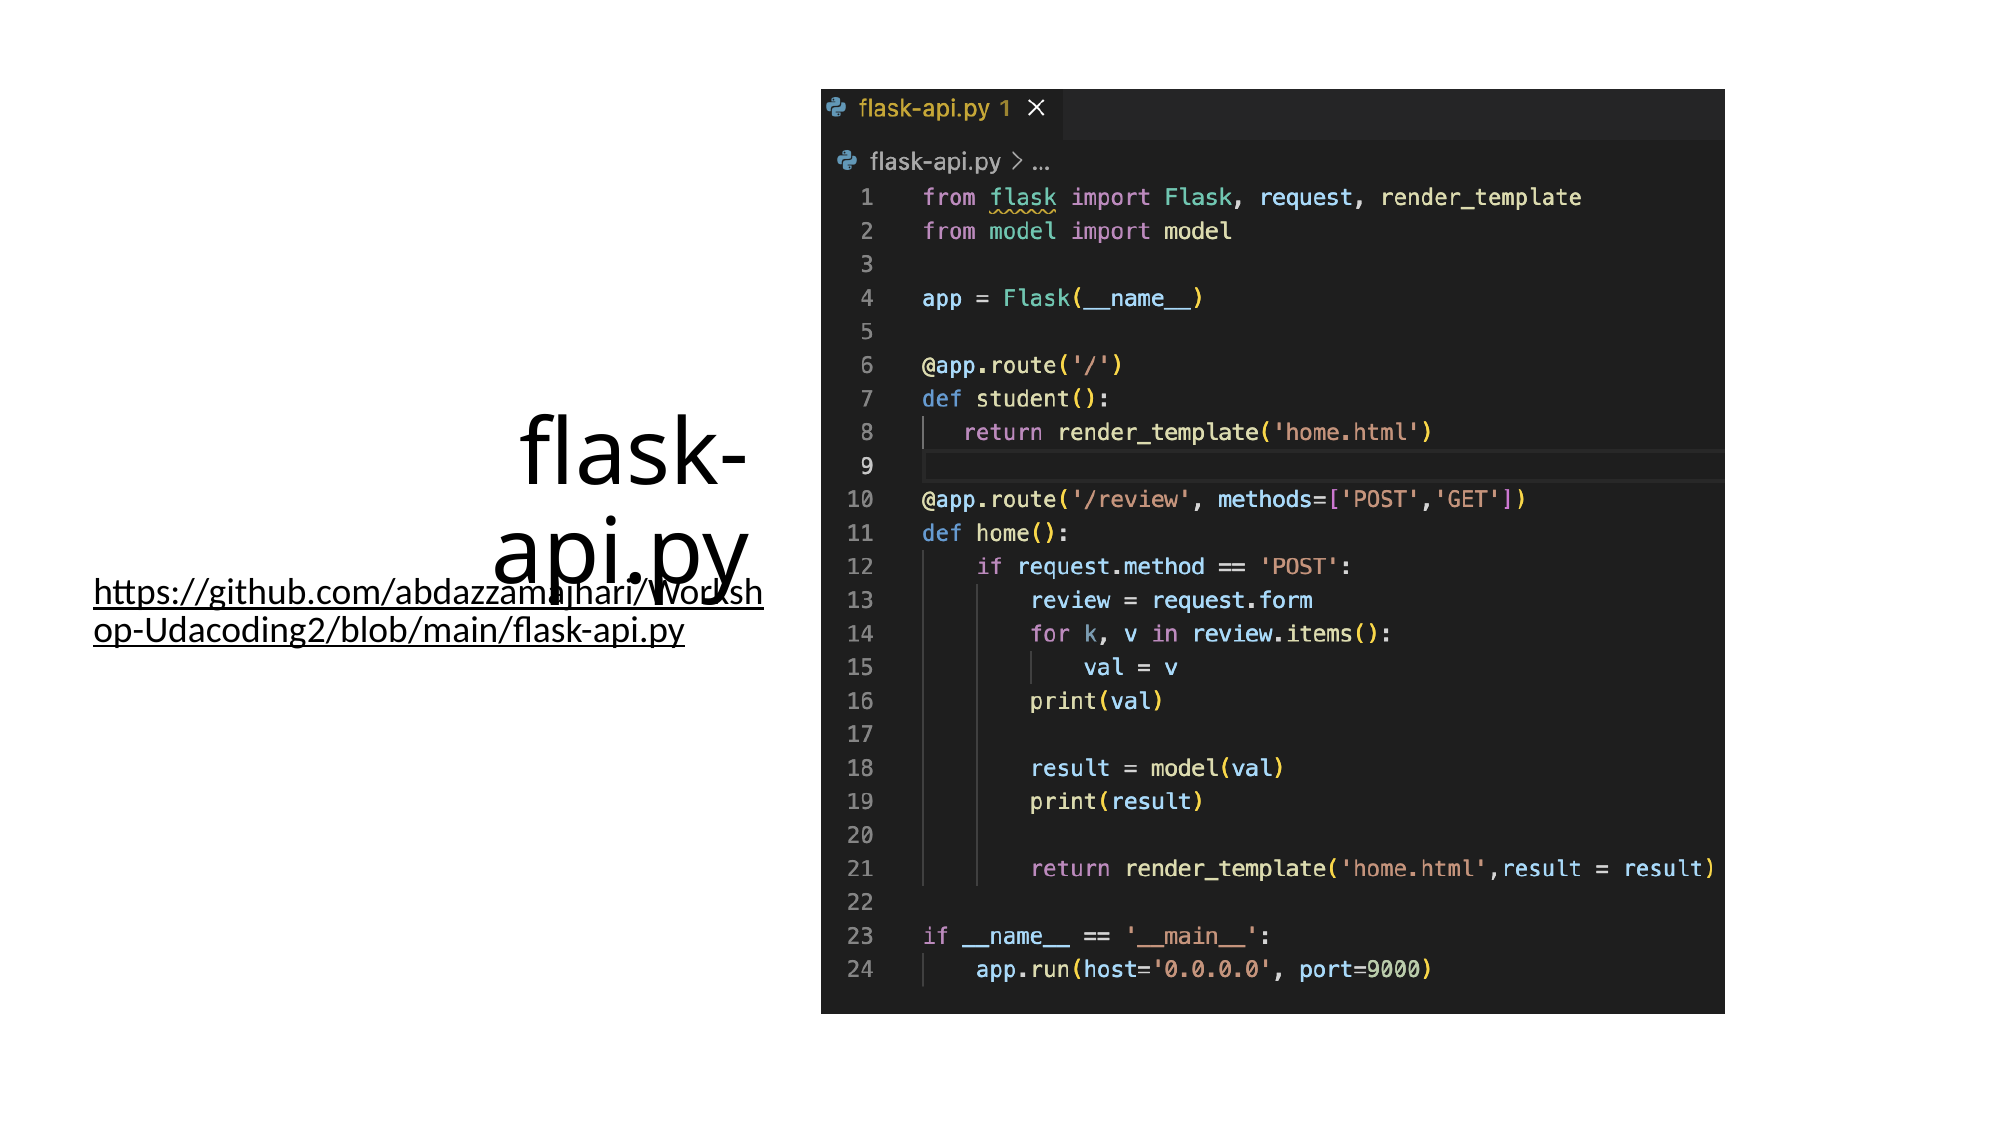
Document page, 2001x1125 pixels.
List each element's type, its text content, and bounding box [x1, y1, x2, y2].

text_box https://github.com/abdazzamajhari/Workshop-Udacoding2/blob/main/flask-api.py [78, 559, 781, 665]
title flask-api.py [275, 395, 765, 559]
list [821, 89, 1725, 1014]
